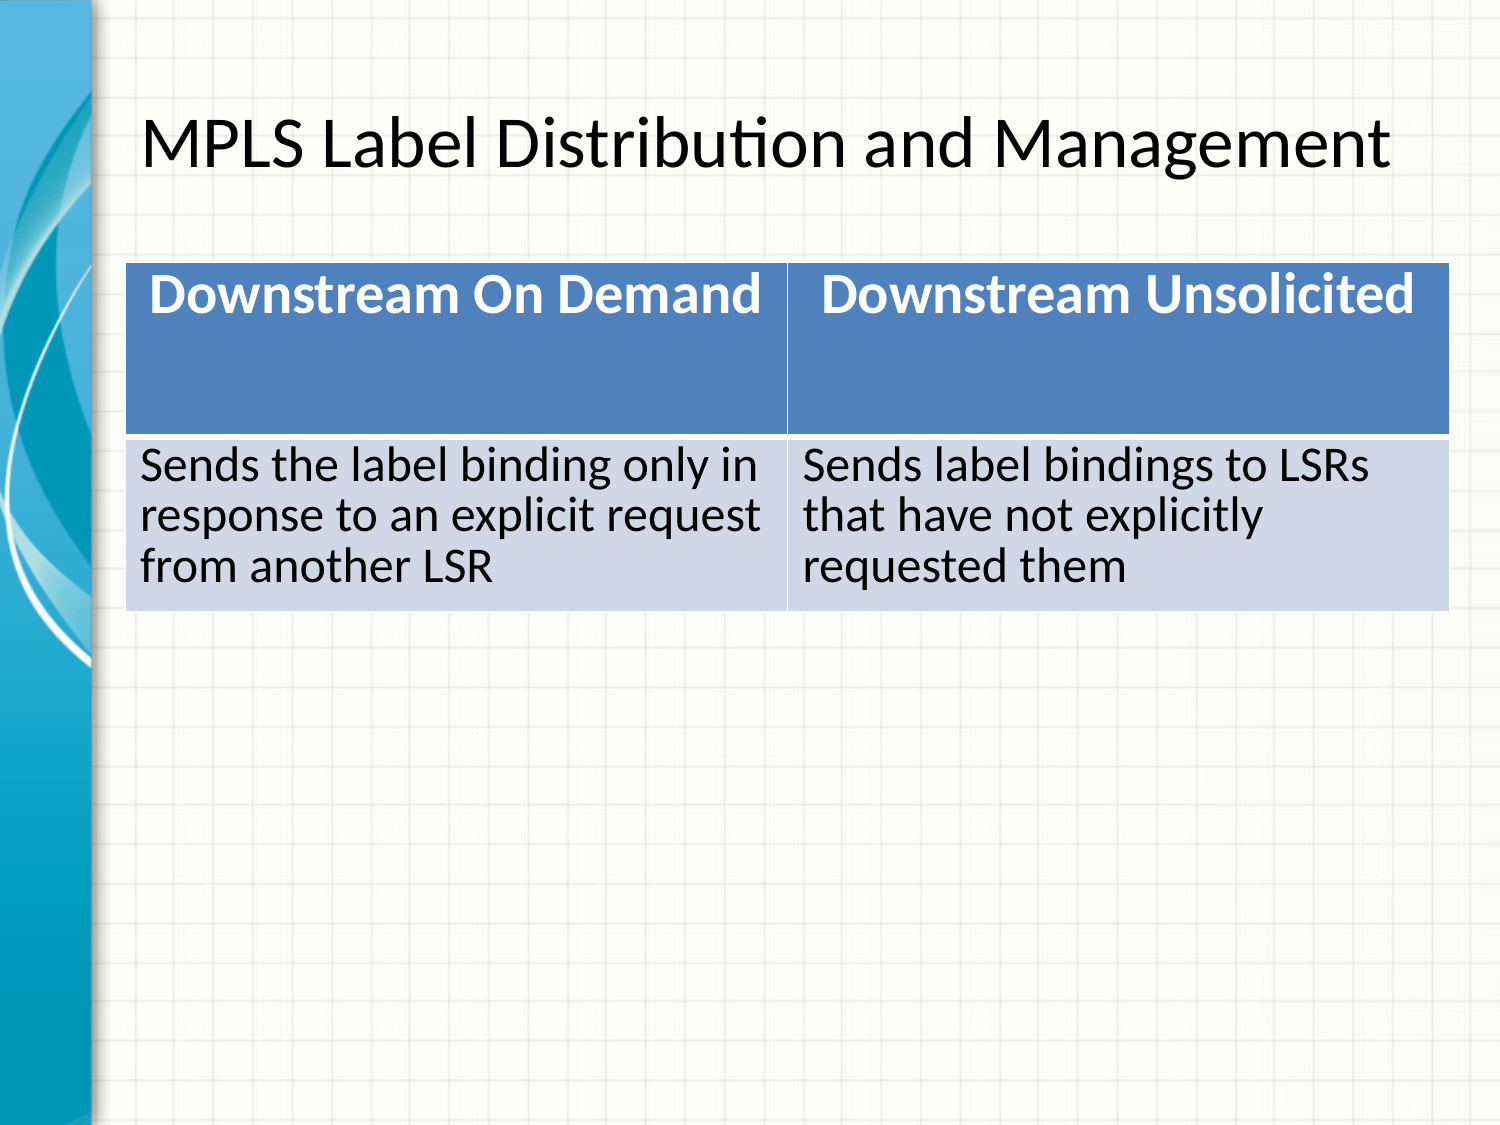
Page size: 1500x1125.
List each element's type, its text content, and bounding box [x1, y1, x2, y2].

title MPLS Label Distribution and Management [125, 44, 1450, 232]
table_header Downstream Unsolicited [788, 263, 1449, 434]
table_header Downstream On Demand [126, 263, 787, 434]
table_cell Sends label bindings to LSRs that have not explicitly requested them [788, 440, 1449, 611]
picture [0, 0, 1500, 1125]
table_cell Sends the label binding only in response to an explicit request from another LSR [126, 440, 787, 611]
